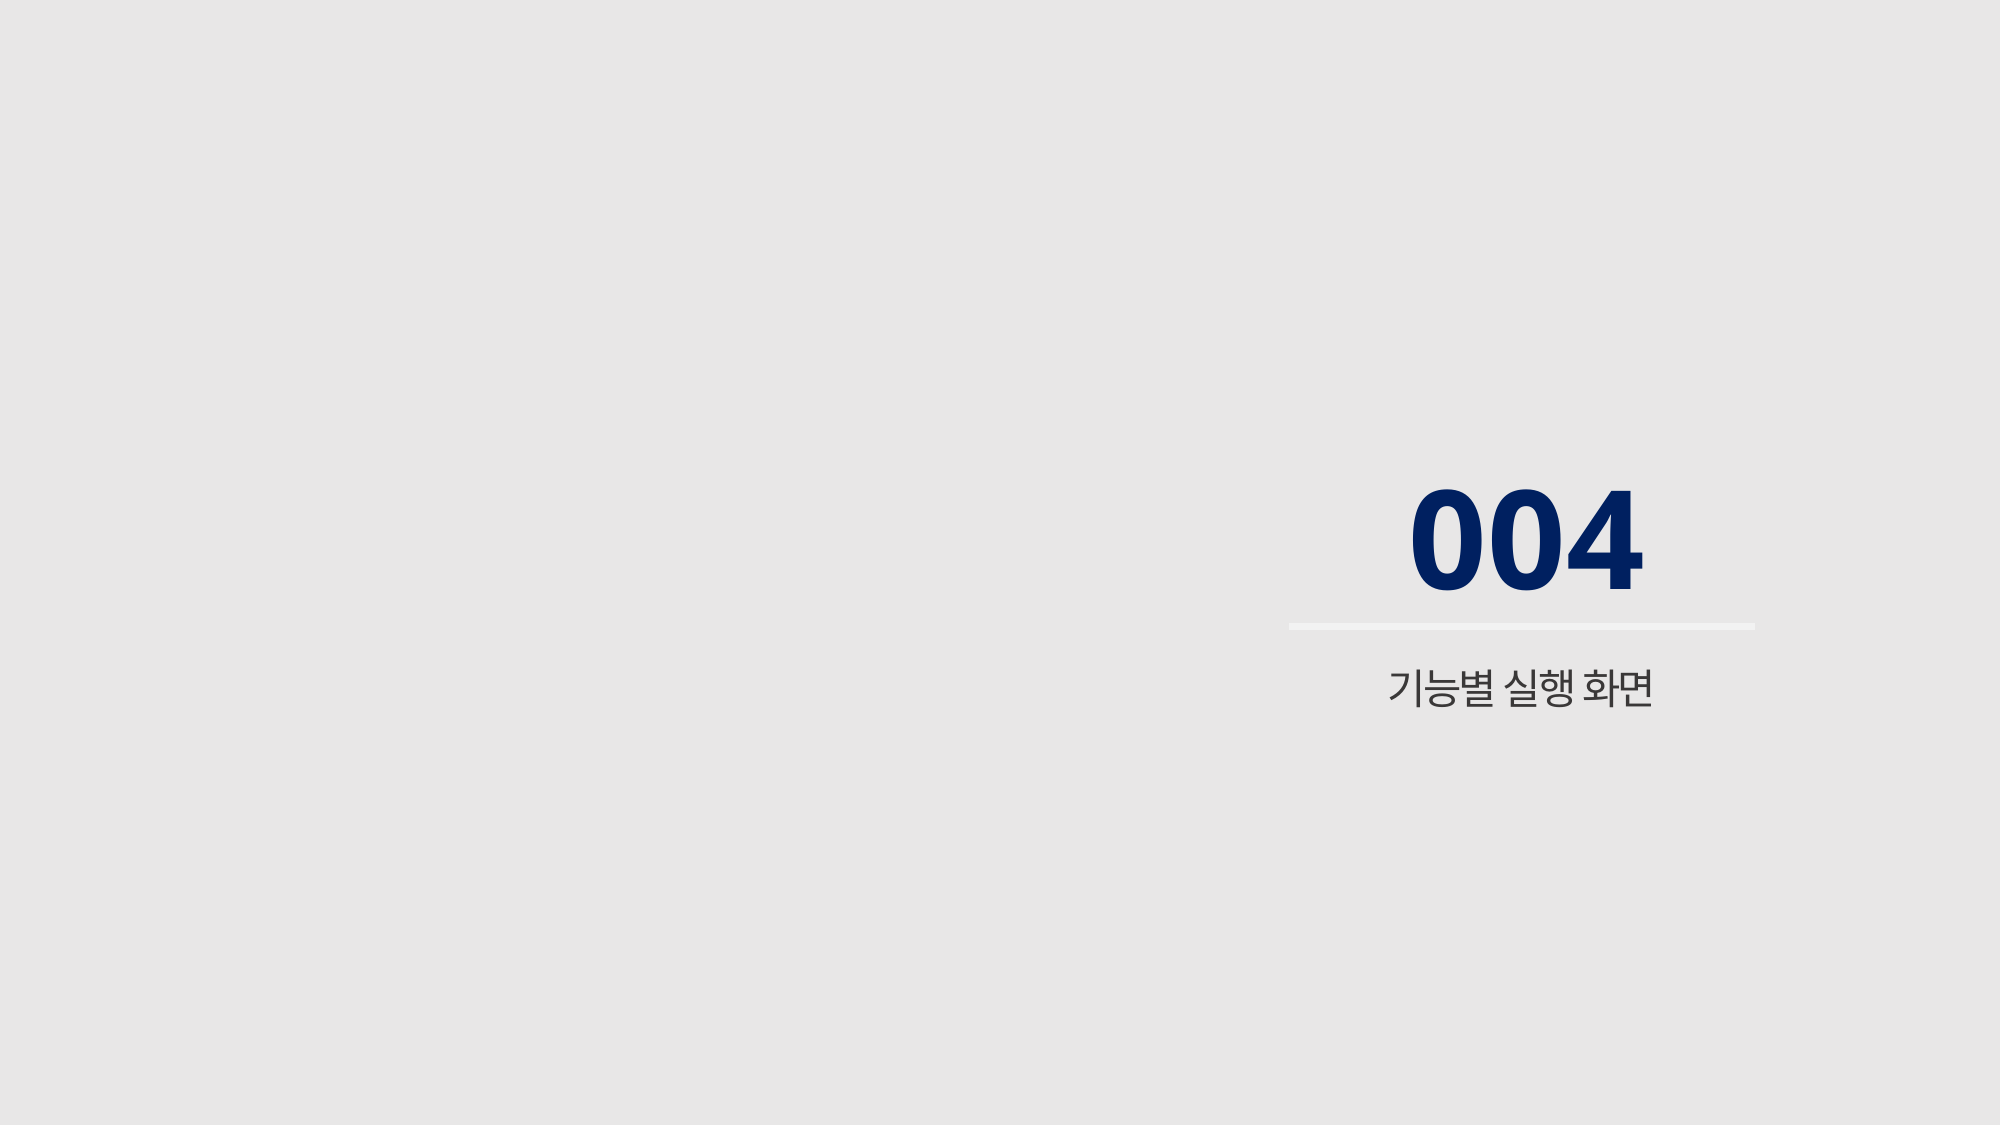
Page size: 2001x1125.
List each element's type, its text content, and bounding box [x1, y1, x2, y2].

text_box 004 [1393, 444, 1660, 623]
text_box 기능별 실행 화면 [1373, 655, 1671, 721]
